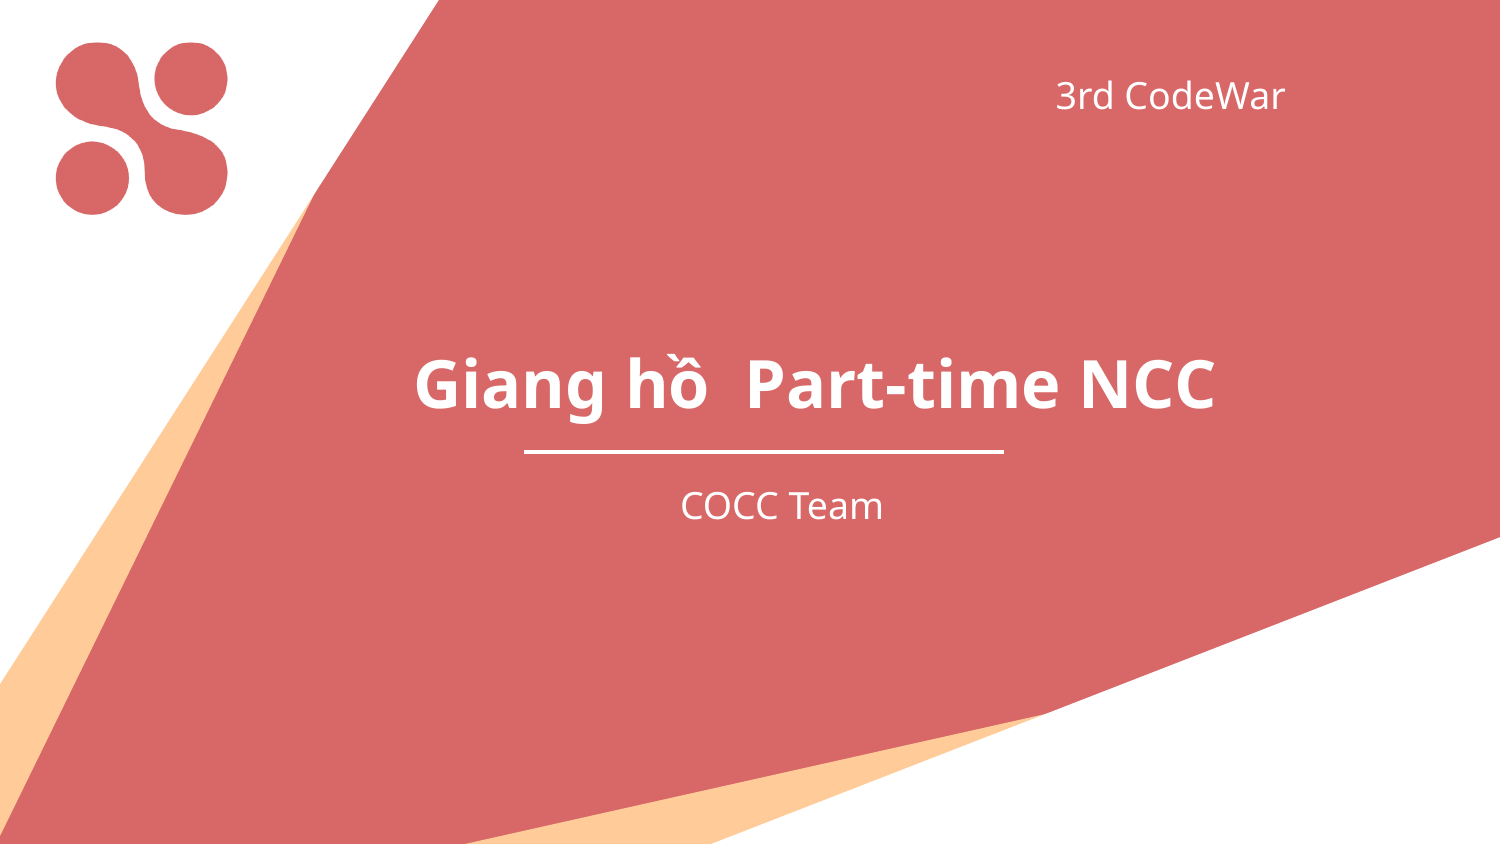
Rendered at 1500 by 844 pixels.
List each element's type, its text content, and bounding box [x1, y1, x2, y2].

subtitle 3rd CodeWar [948, 56, 1393, 170]
title Giang hồ Part-time NCC [398, 158, 1359, 437]
subtitle COCC Team [560, 467, 1004, 580]
picture [42, 33, 236, 228]
